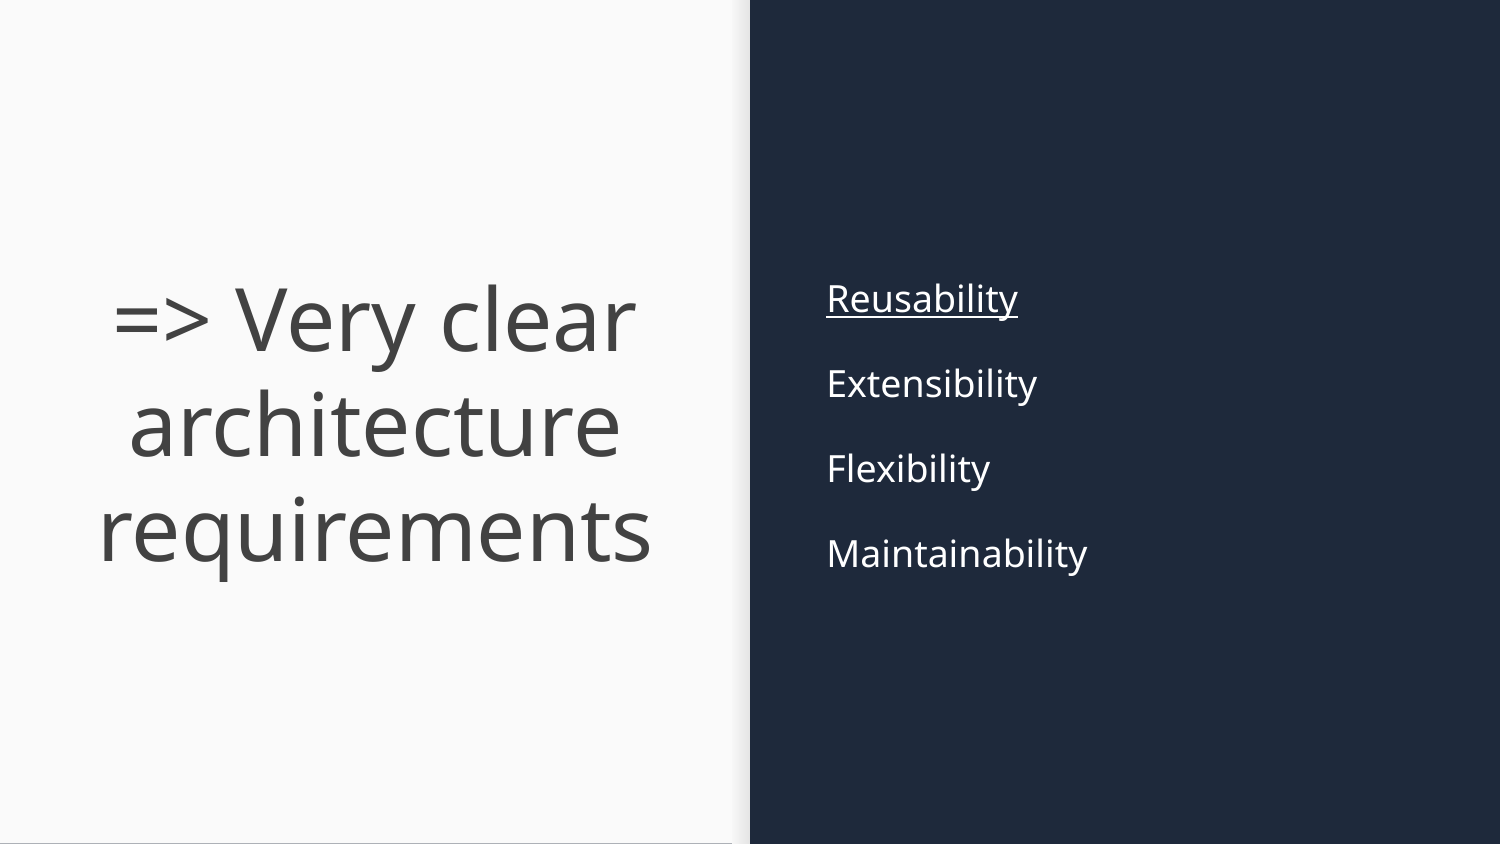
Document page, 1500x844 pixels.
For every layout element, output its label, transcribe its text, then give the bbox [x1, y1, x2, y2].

title => Very clear architecture requirements [43, 200, 708, 644]
list Reusability Extensibility Flexibility Maintainability [811, 118, 1441, 725]
